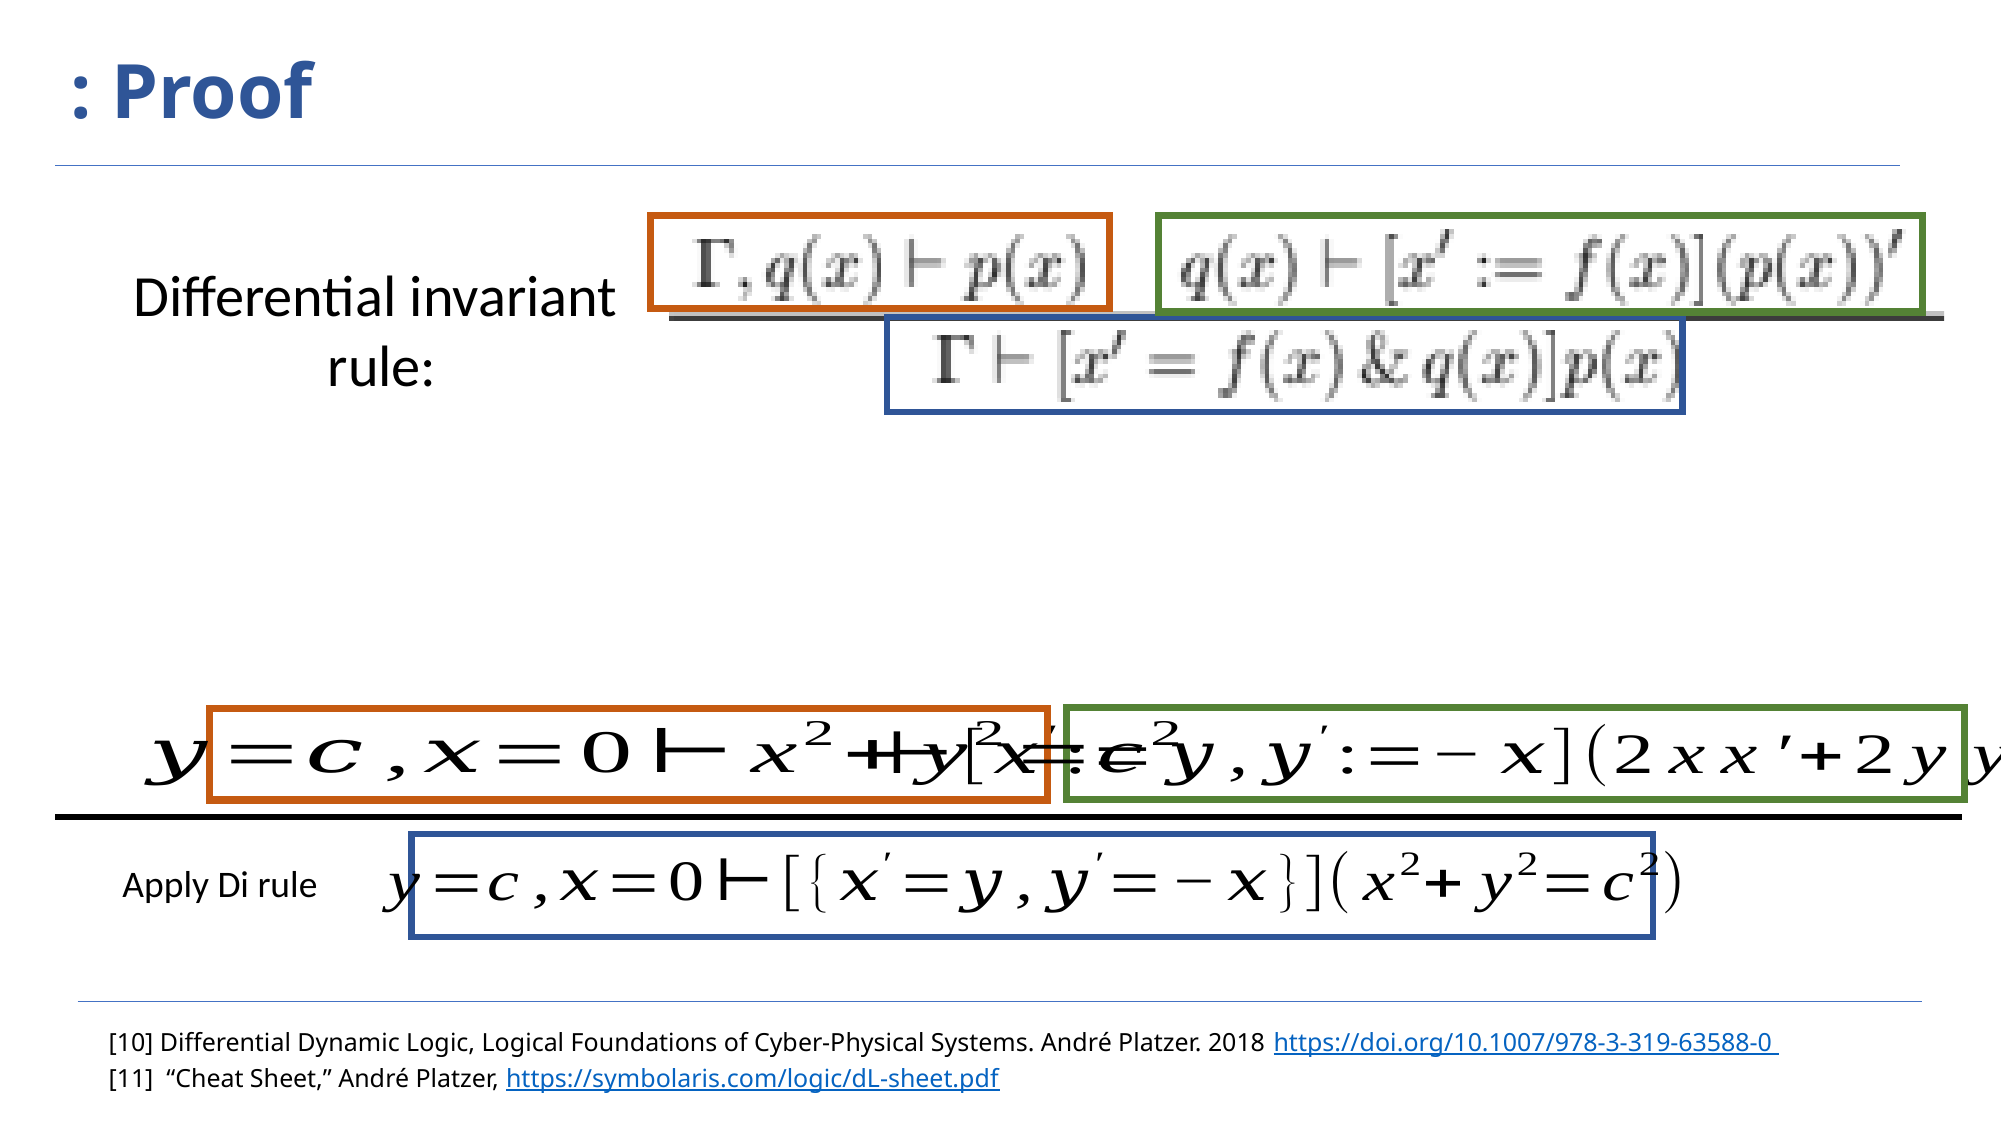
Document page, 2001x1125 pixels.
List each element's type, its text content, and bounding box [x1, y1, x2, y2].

text_box [410, 833, 1654, 938]
text_box Differential invariant rule: [93, 250, 651, 405]
picture [651, 215, 1945, 417]
text_box [208, 707, 1048, 801]
text_box [10] Differential Dynamic Logic, Logical Foundations of Cyber-Physical Systems. André Platzer. 2018 https://doi.org/10.1007/978-3-319-63588-0 [93, 1018, 1939, 1068]
text_box Apply Di rule [107, 852, 333, 913]
text_box [1066, 706, 1965, 801]
